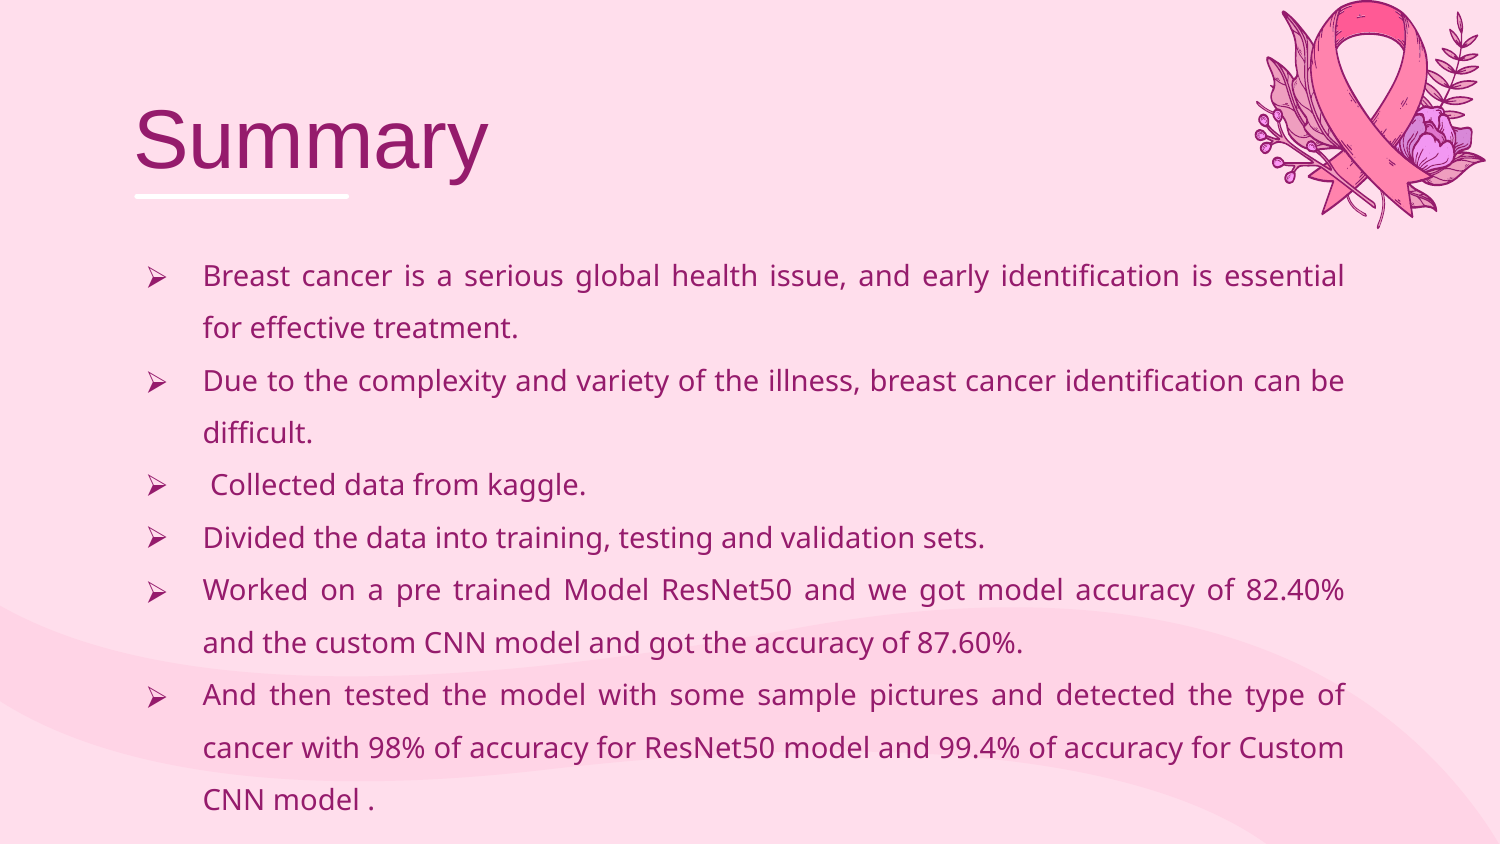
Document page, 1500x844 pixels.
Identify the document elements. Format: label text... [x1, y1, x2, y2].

subtitle Breast cancer is a serious global health issue, and early identification is essential for effective treatment. Due to the complexity and variety of the illness, breast cancer identification can be difficult. Collected data from kaggle. Divided the data into training, testing and validation sets. Worked on a pre trained Model ResNet50 and we got model accuracy of 82.40% and the custom CNN model and got the accuracy of 87.60%. And then tested the model with some sample pictures and detected the type of cancer with 98% of accuracy for ResNet50 model and 99.4% of accuracy for Custom CNN model . [112, 224, 1362, 813]
title Summary [118, 88, 1248, 183]
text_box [1253, 0, 1487, 230]
